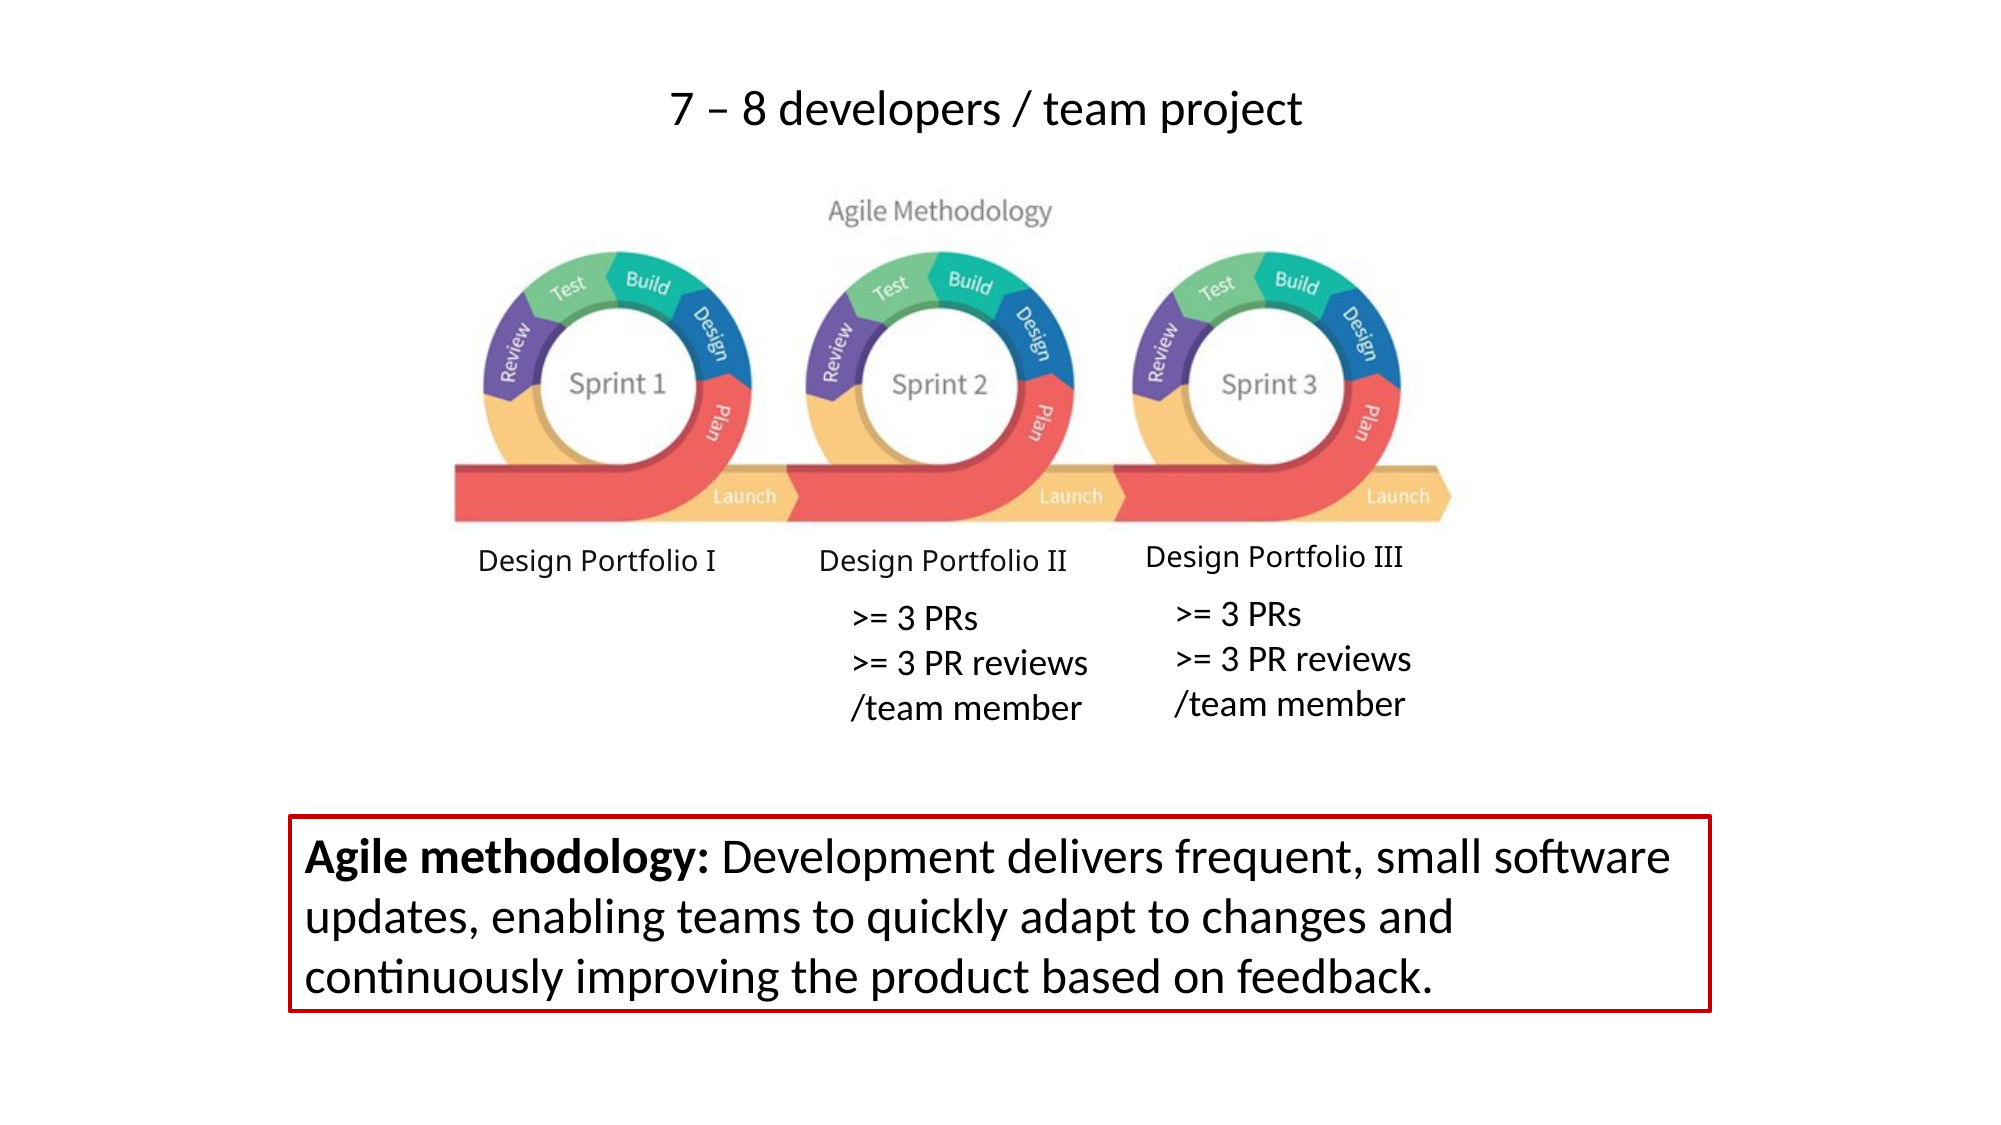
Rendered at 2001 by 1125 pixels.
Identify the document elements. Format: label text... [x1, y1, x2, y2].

text_box Design Portfolio I [462, 560, 742, 585]
picture [425, 165, 1482, 560]
text_box 7 – 8 developers / team project [654, 67, 1427, 143]
text_box Agile methodology: Development delivers frequent, small software updates, enabling teams to quickly adapt to changes and continuously improving the product based on feedback. [289, 816, 1711, 1012]
text_box >= 3 PRs >= 3 PR reviews /team member [1159, 581, 1454, 732]
text_box Design Portfolio III [1130, 560, 1427, 581]
text_box Design Portfolio II [804, 560, 1083, 585]
text_box >= 3 PRs >= 3 PR reviews /team member [836, 585, 1131, 735]
